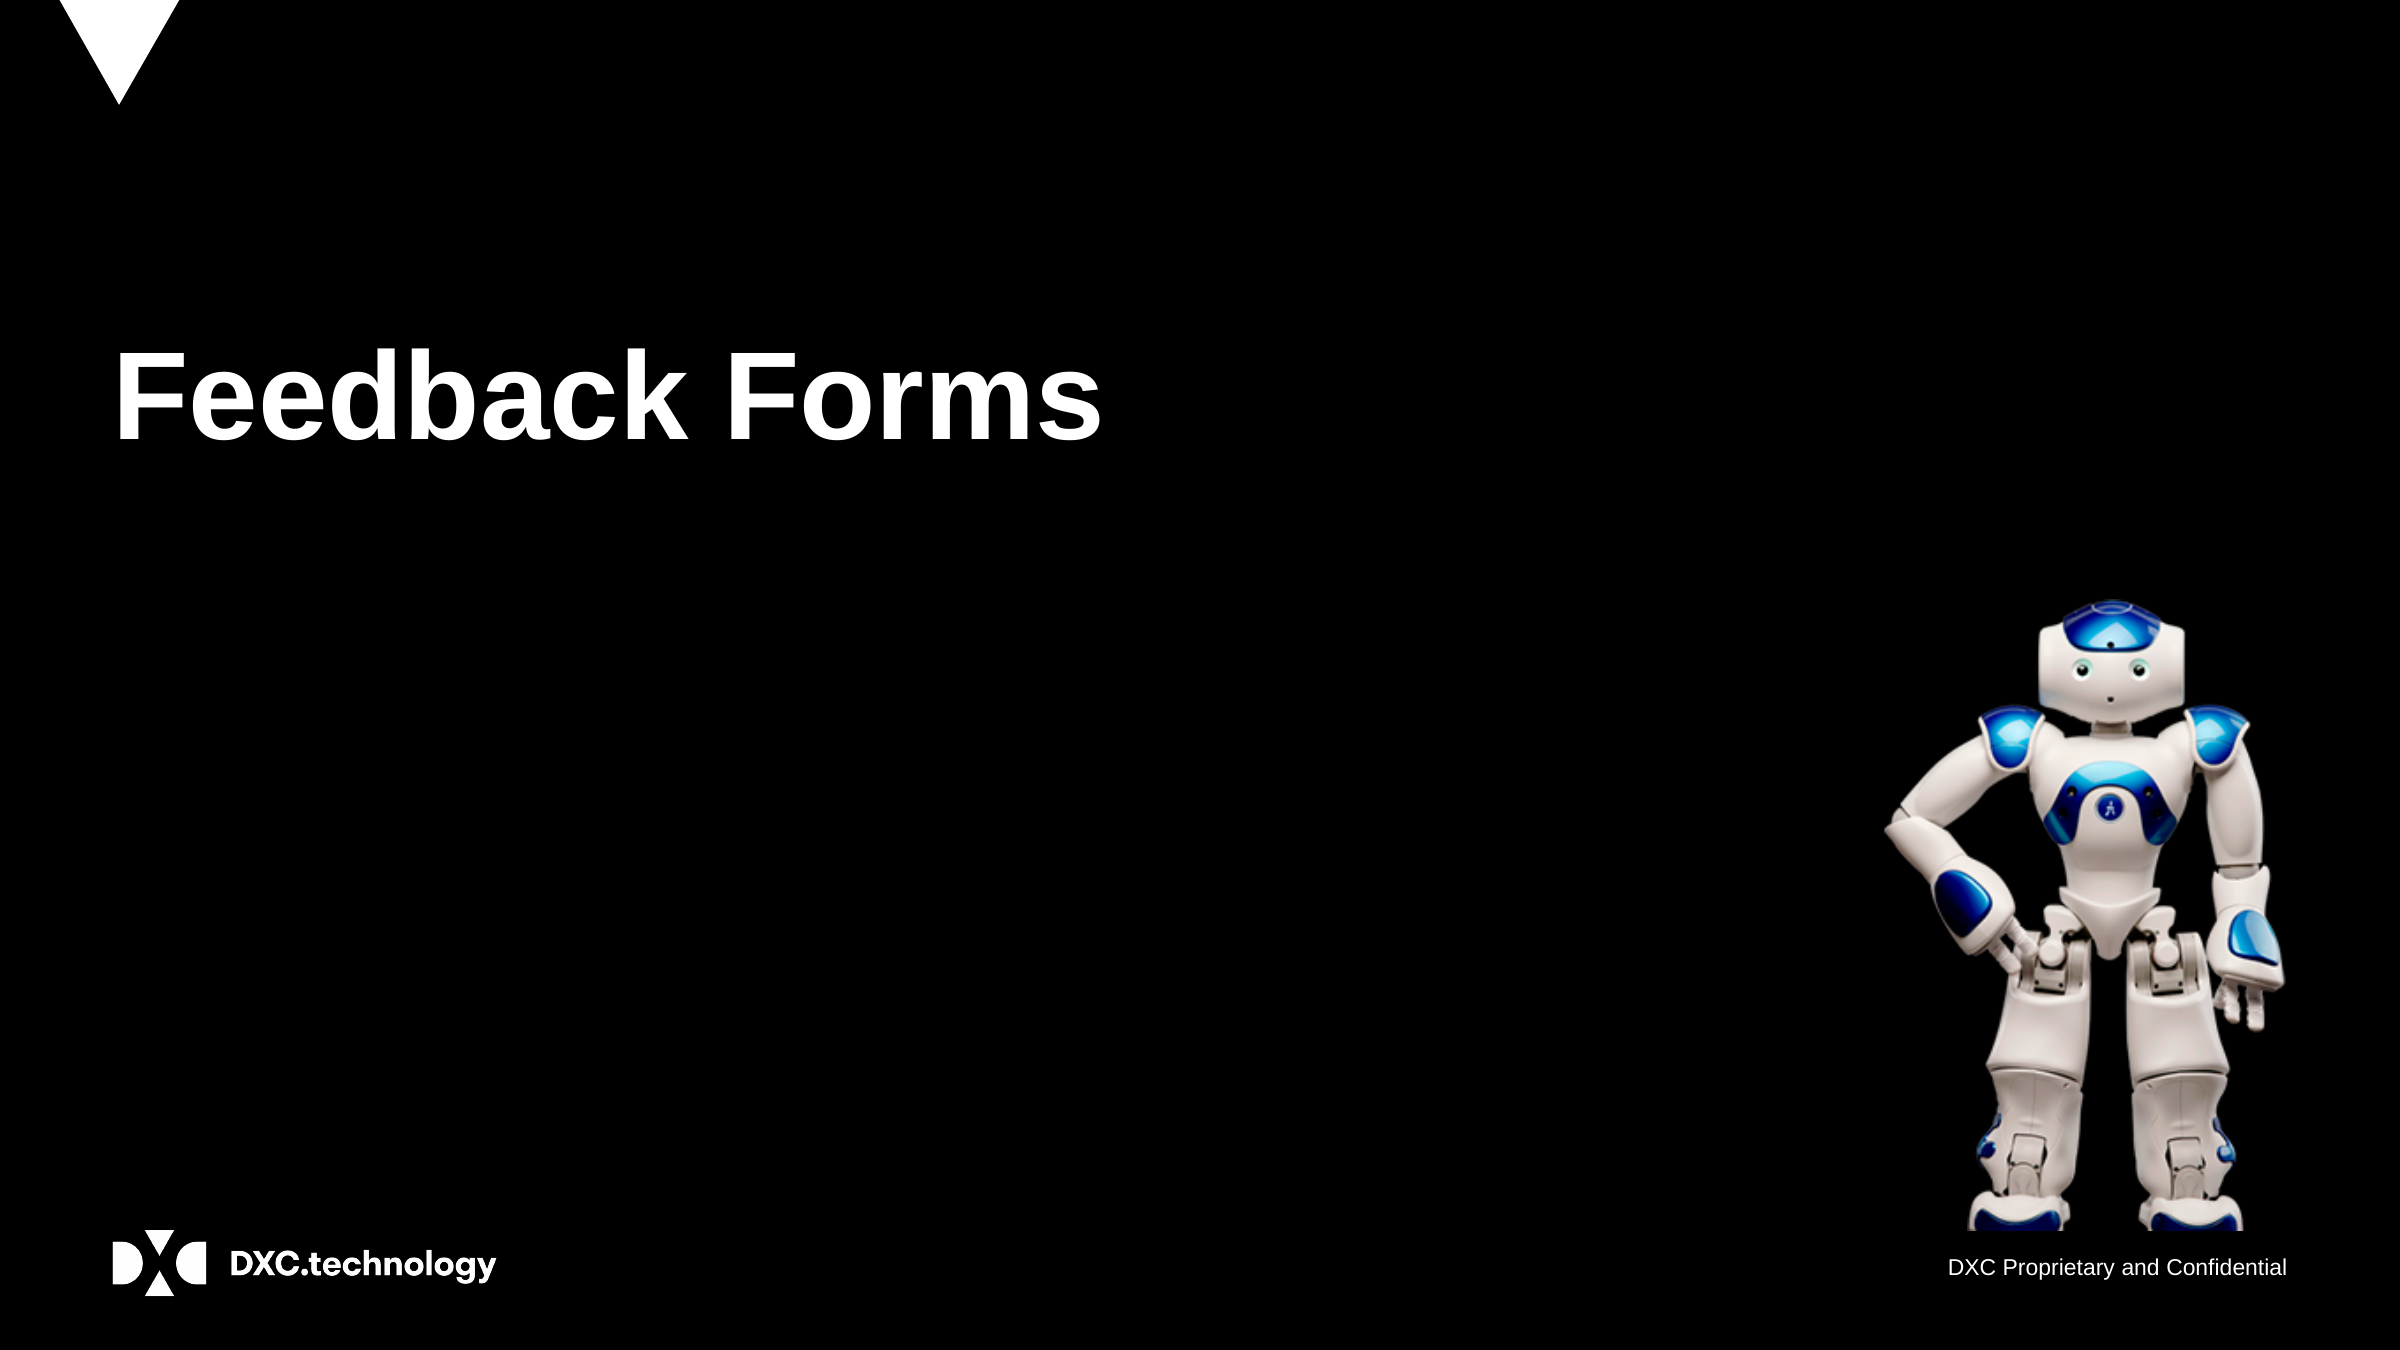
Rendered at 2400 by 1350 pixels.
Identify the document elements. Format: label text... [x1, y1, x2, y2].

text_box Feedback Forms [112, 337, 1950, 1178]
picture [1849, 580, 2310, 1231]
